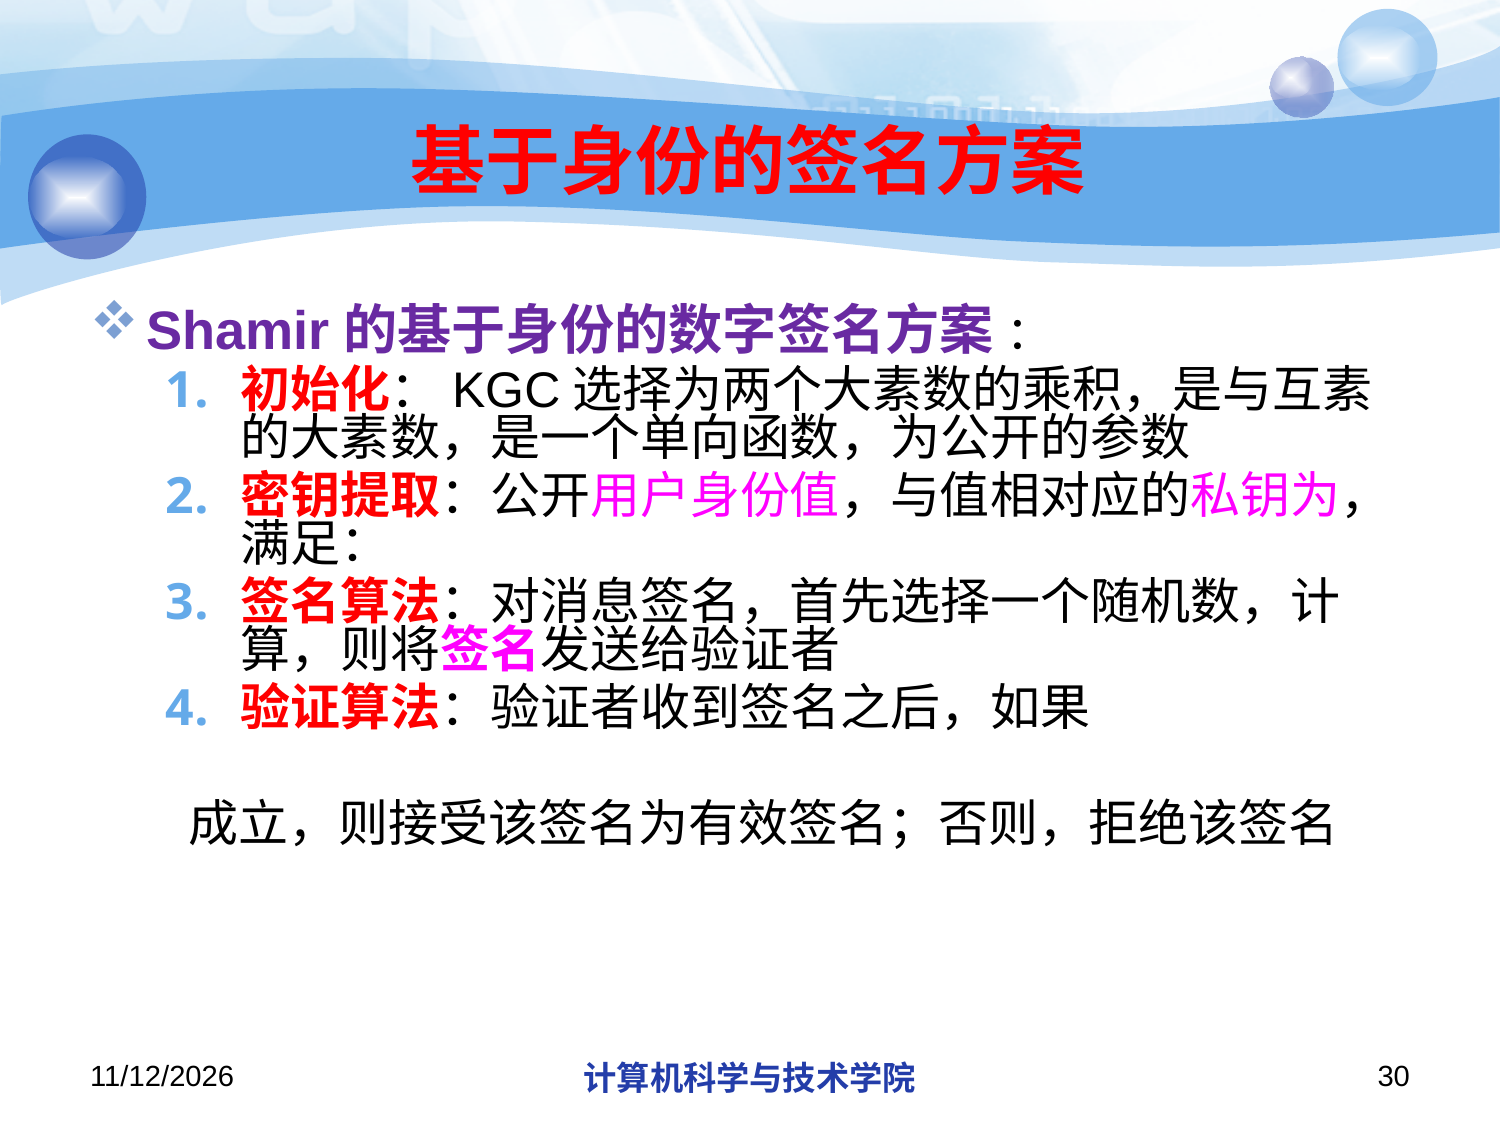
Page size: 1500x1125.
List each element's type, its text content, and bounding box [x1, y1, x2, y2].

slide_number 30 [1074, 1049, 1426, 1103]
picture [0, 0, 1500, 112]
title 基于身份的签名方案 [149, 112, 1363, 206]
footer 计算机科学与技术学院 [512, 1049, 988, 1103]
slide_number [74, 1049, 426, 1103]
